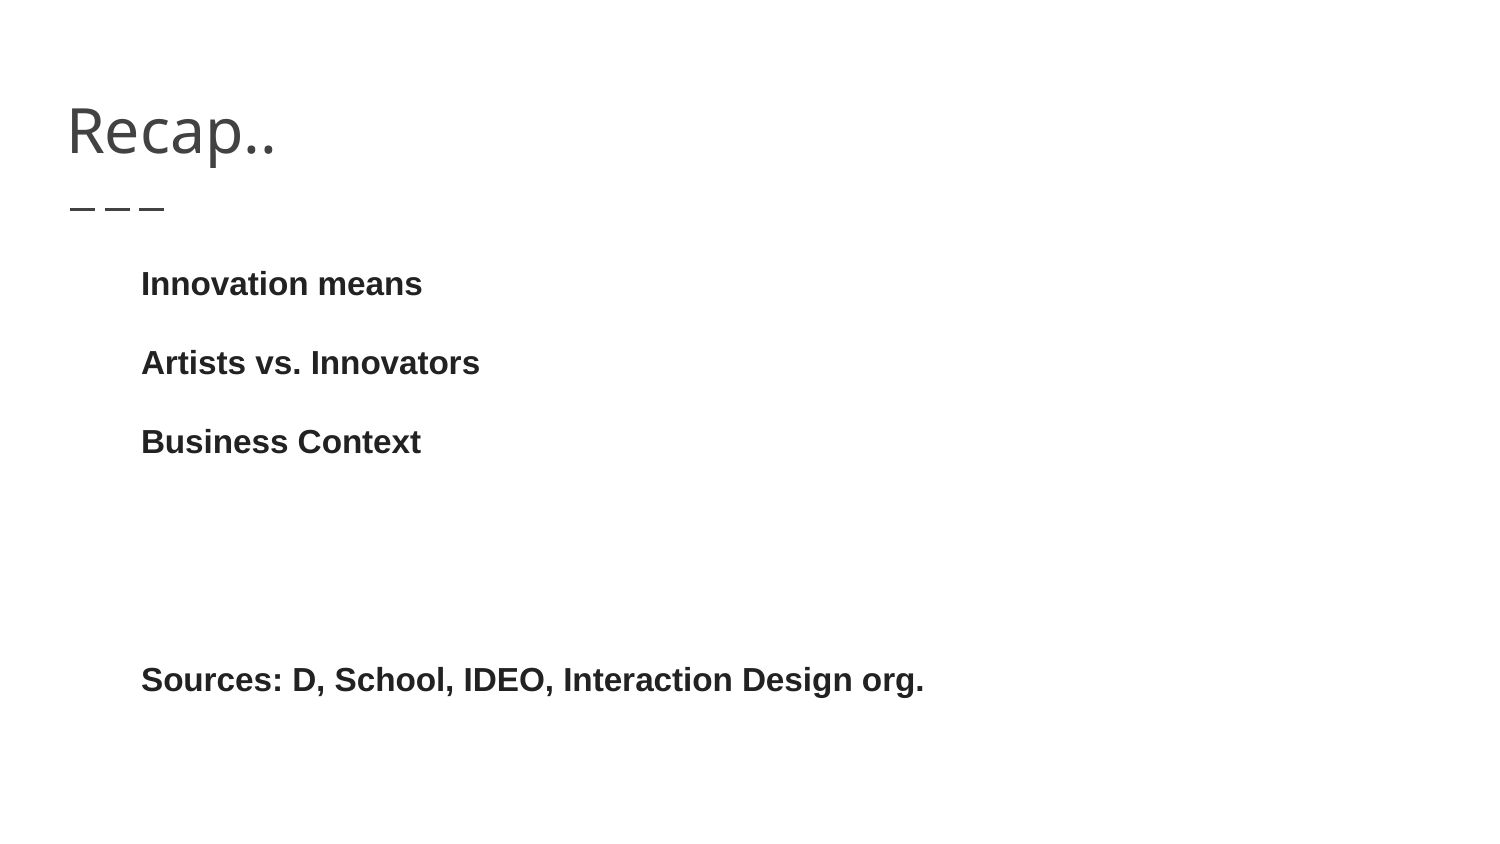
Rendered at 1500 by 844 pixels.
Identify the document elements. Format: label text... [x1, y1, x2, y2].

title Recap.. [51, 61, 1449, 182]
list Innovation means Artists vs. Innovators Business Context Sources: D, School, IDEO, Interaction Design org. [51, 240, 1449, 750]
